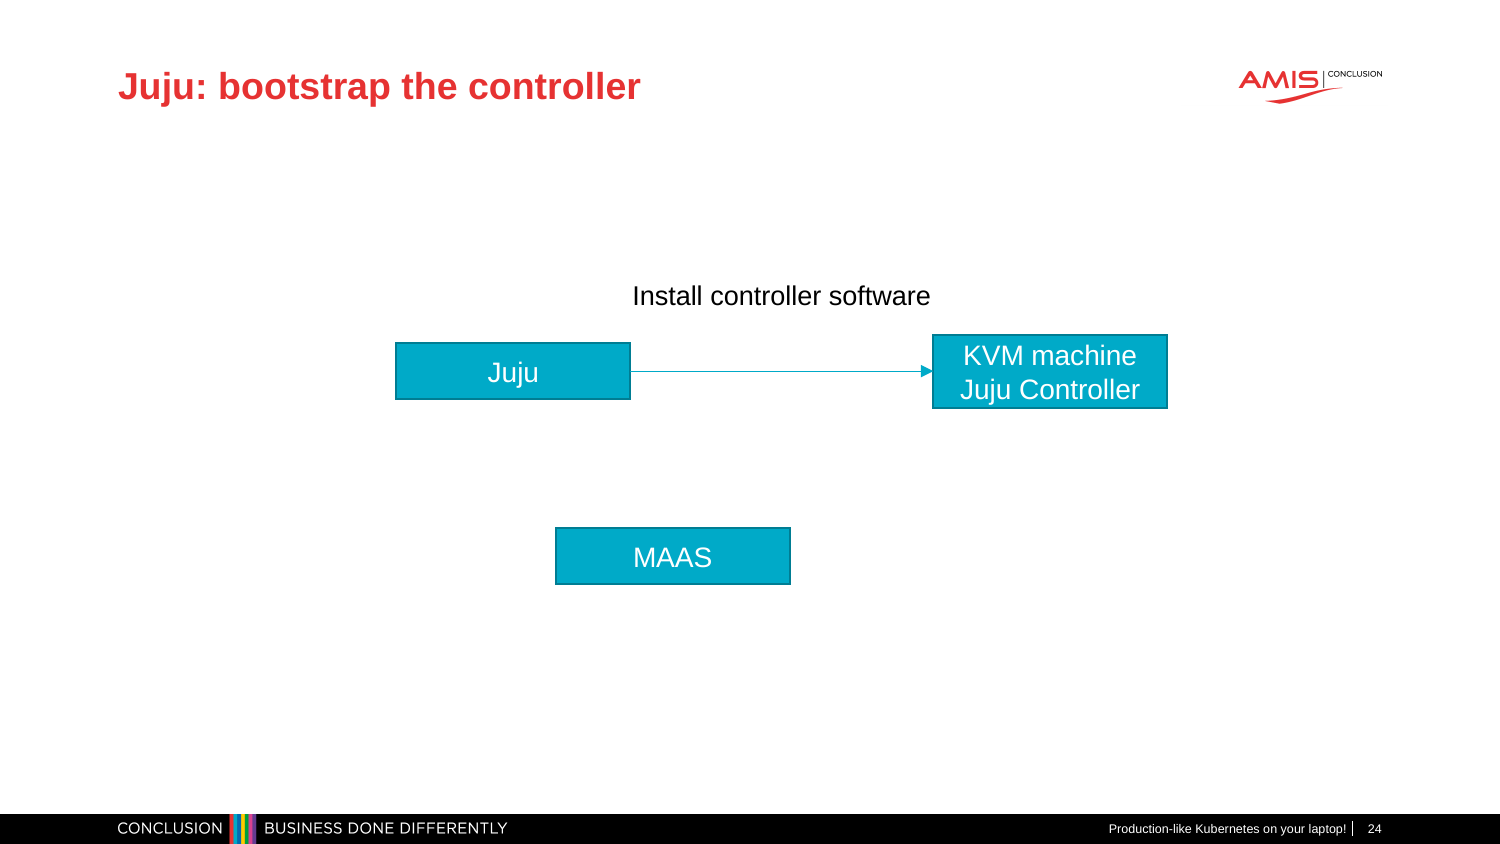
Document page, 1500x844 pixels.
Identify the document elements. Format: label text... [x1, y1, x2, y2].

title Juju: bootstrap the controller [118, 47, 1205, 130]
picture [0, 814, 236, 844]
text_box MAAS [555, 527, 791, 585]
picture [239, 814, 1500, 844]
text_box Install controller software [632, 278, 932, 312]
picture [1205, 59, 1388, 106]
text_box KVM machine Juju Controller [932, 334, 1168, 409]
slide_number 24 [1358, 820, 1382, 839]
footer Production-like Kubernetes on your laptop! [814, 820, 1347, 839]
text_box Juju [395, 342, 631, 400]
